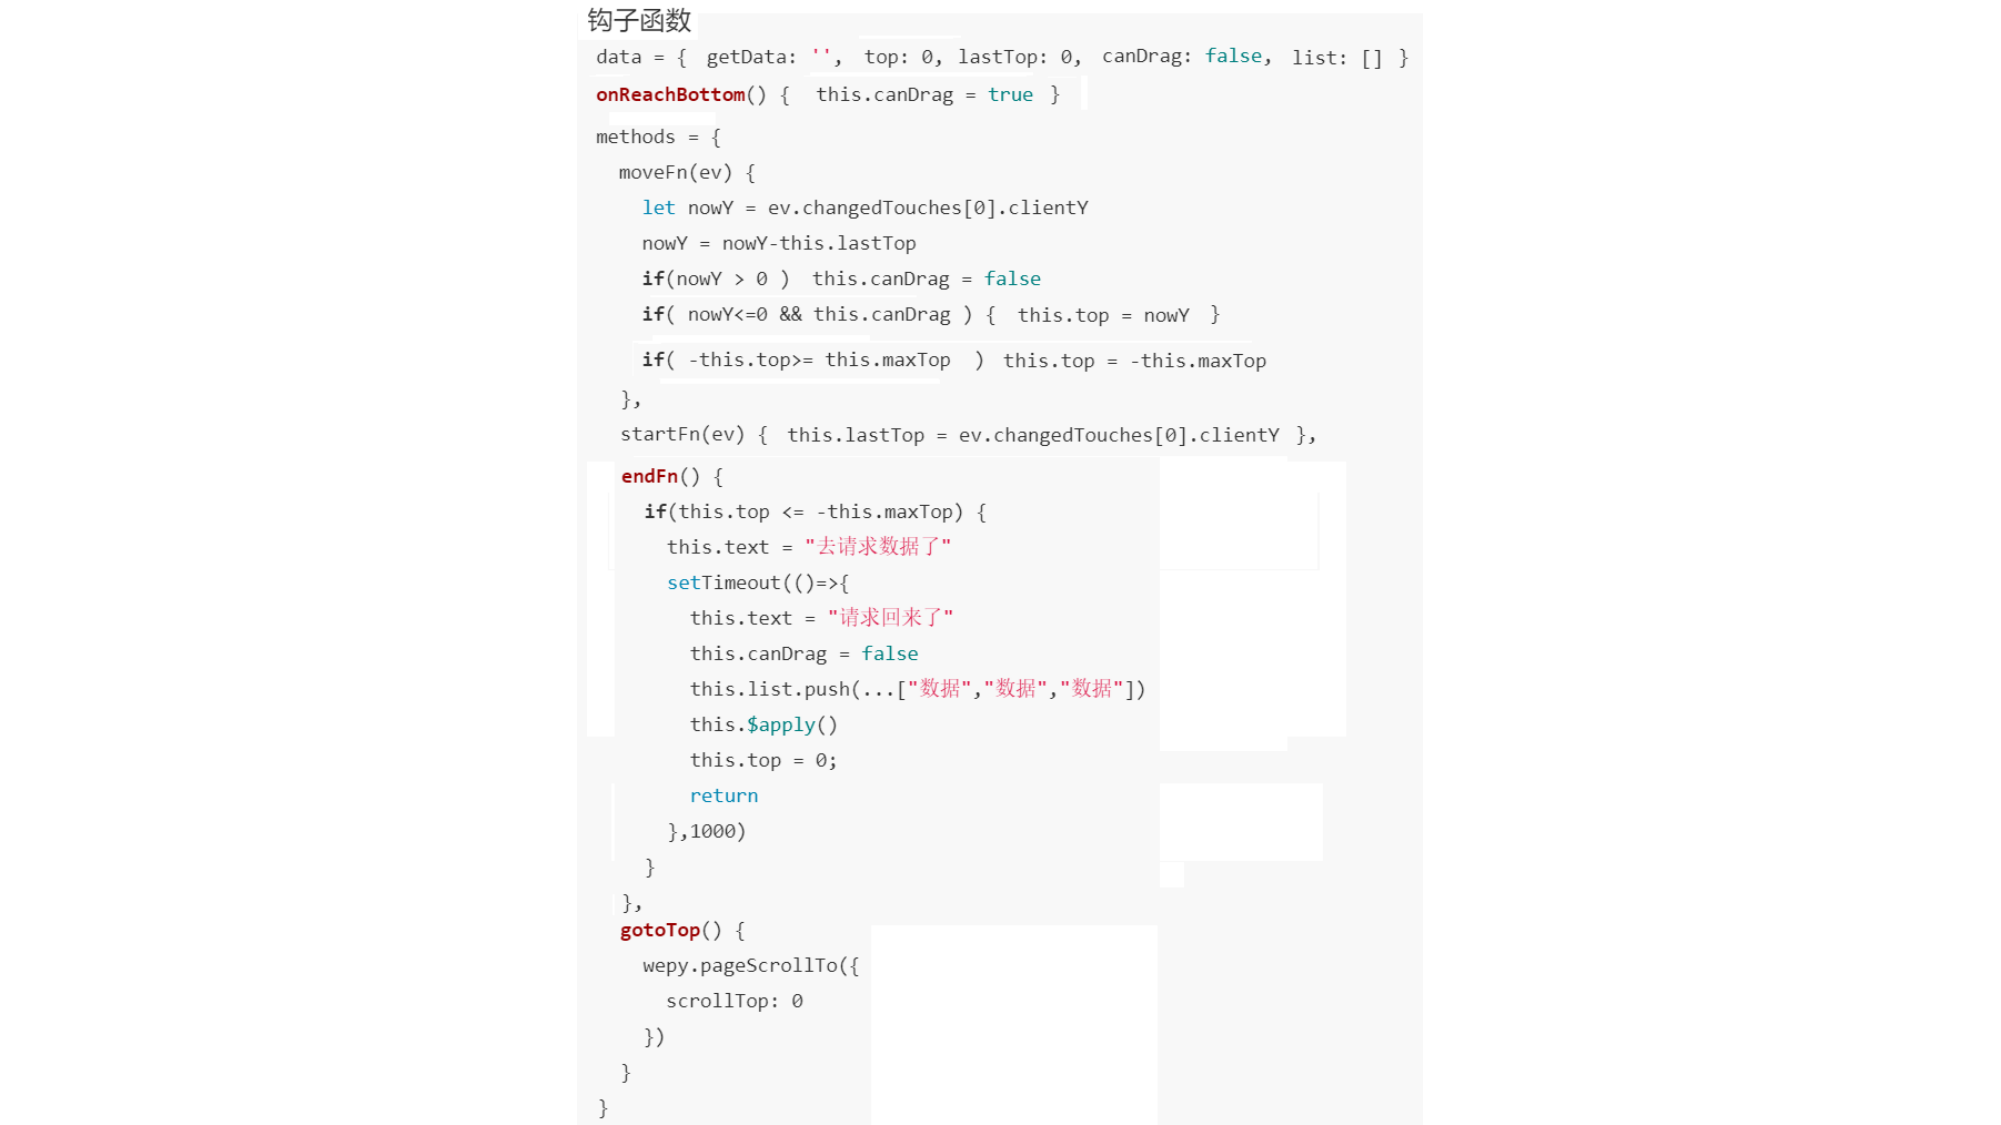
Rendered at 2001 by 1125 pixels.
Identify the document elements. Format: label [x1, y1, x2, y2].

picture [577, 0, 1423, 1125]
